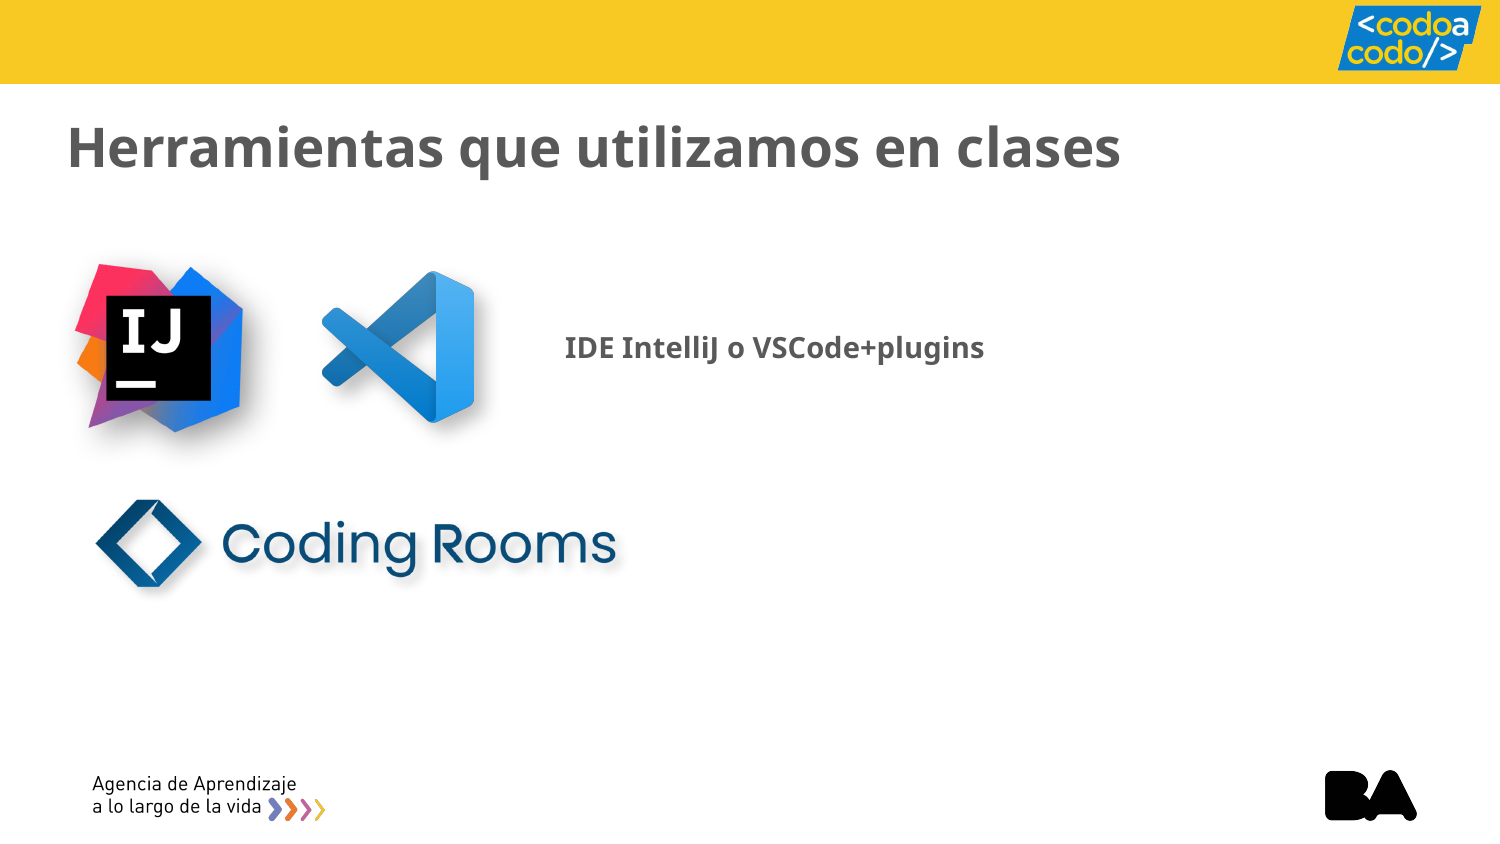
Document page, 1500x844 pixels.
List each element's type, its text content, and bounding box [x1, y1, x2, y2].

picture [70, 256, 247, 437]
picture [70, 453, 643, 634]
title Herramientas que utilizamos en clases [51, 98, 1446, 192]
picture [322, 270, 475, 423]
picture [1337, 5, 1482, 71]
picture [70, 756, 344, 835]
picture [1325, 770, 1417, 821]
text_box IDE IntelliJ o VSCode+plugins [550, 314, 1357, 380]
